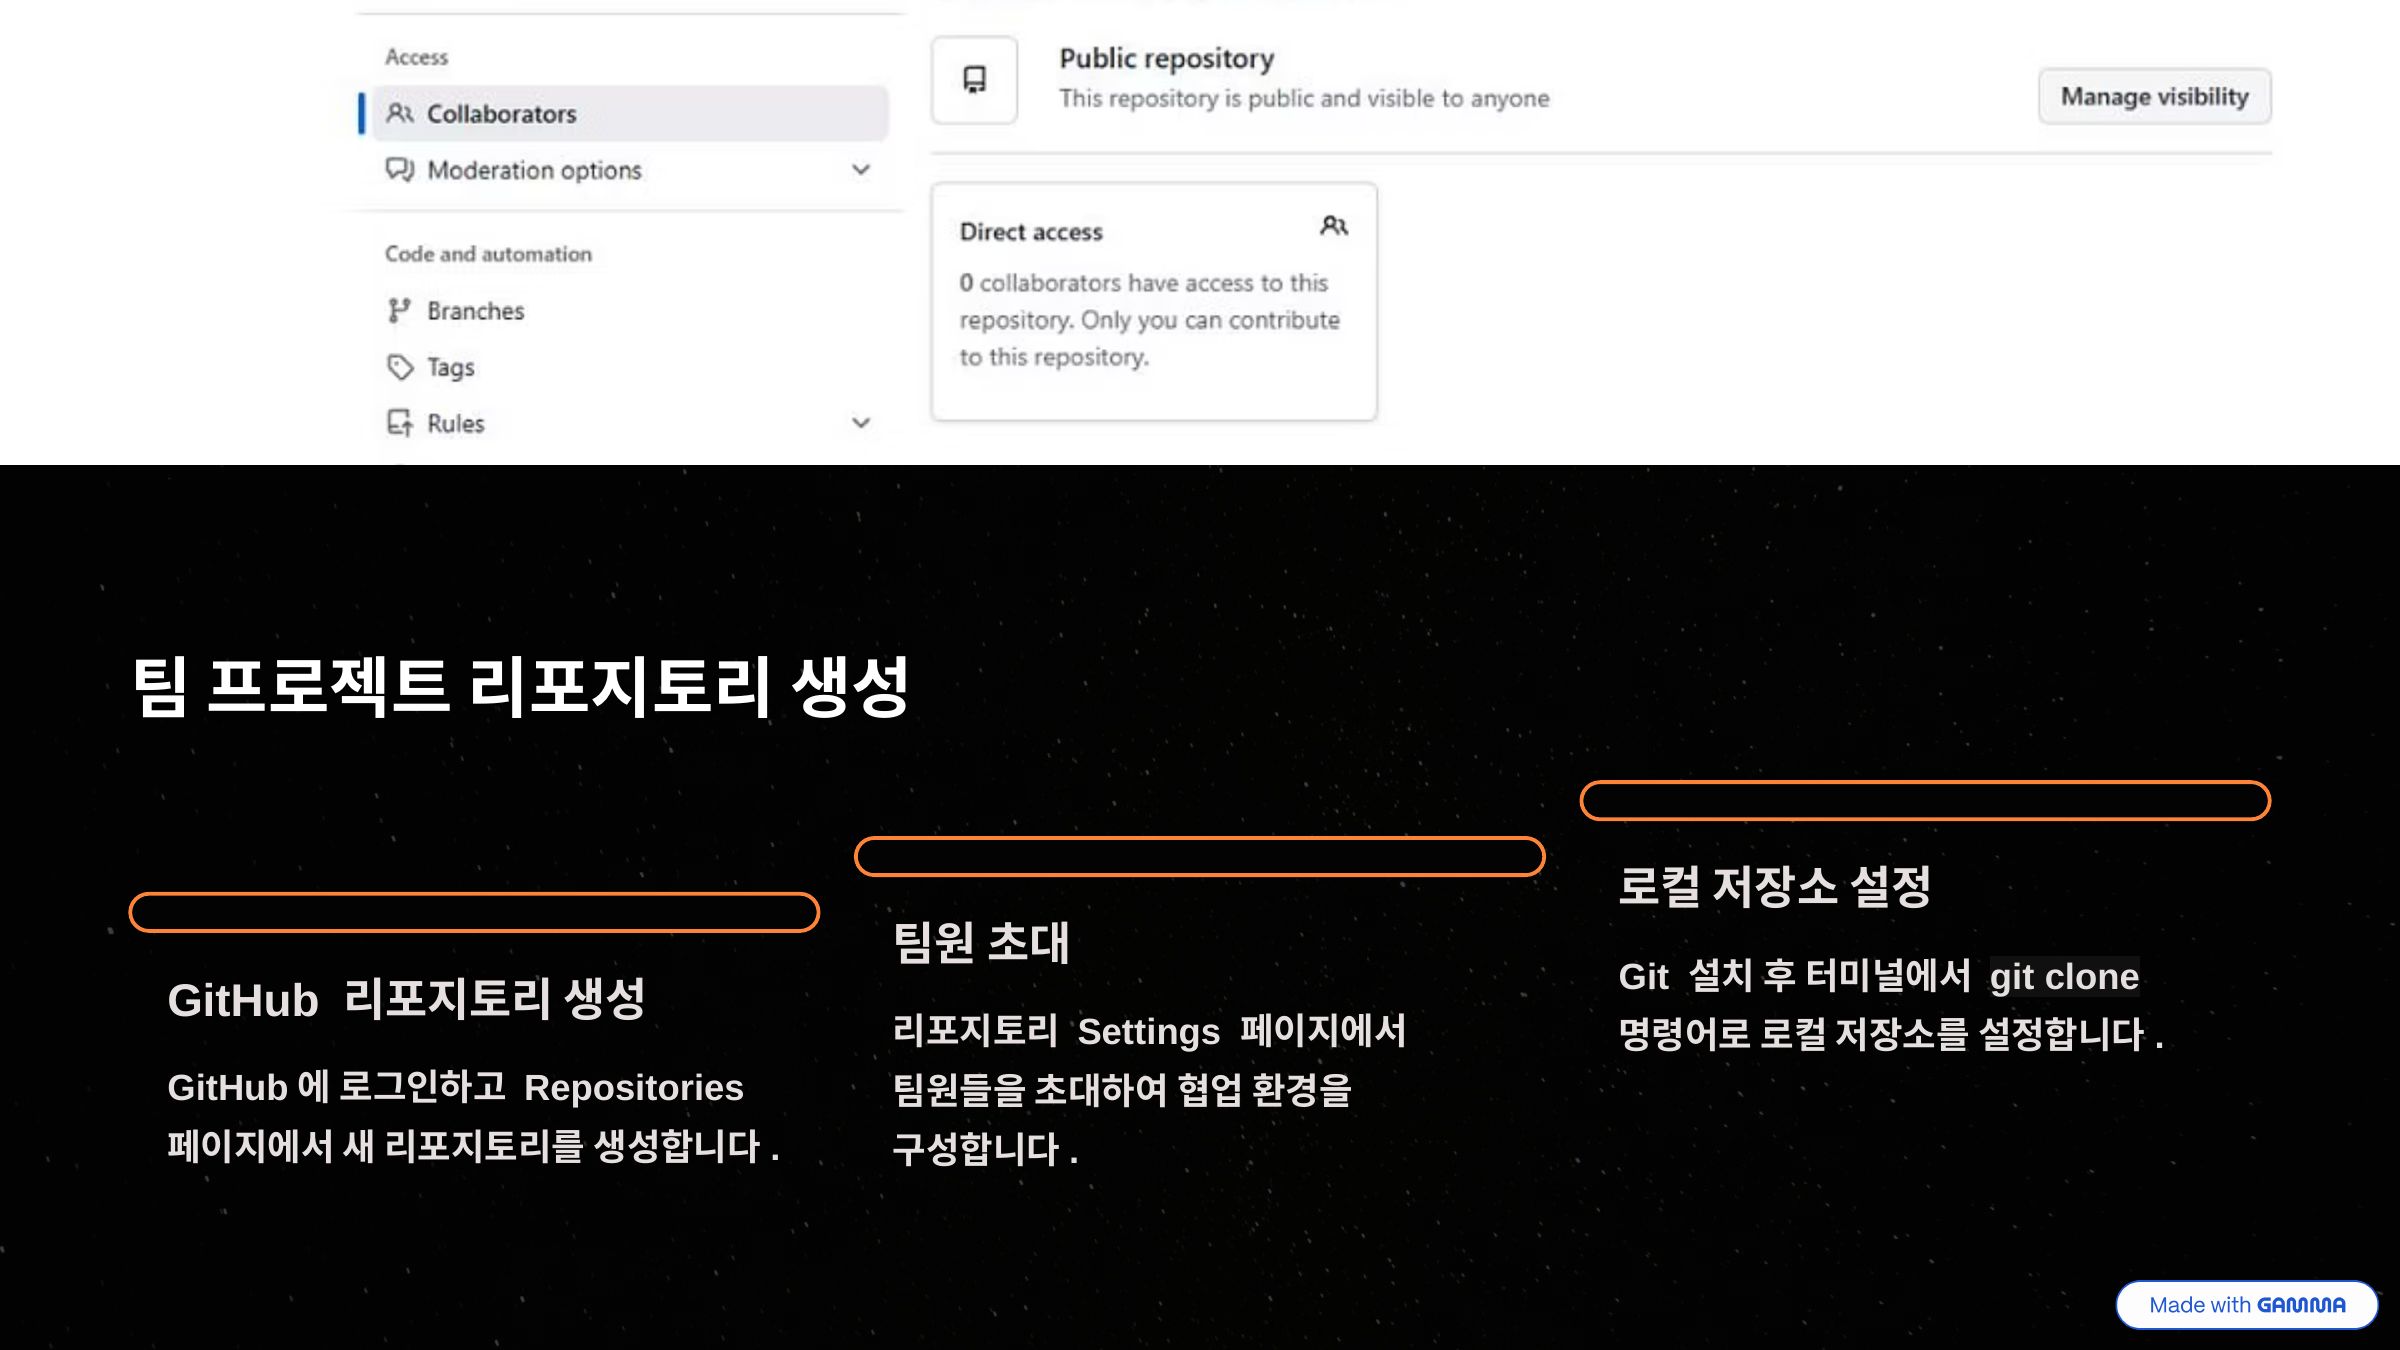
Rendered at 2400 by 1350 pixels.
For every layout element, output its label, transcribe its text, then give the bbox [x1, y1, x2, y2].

text_box [130, 893, 819, 931]
text_box 팀 프로젝트 리포지토리 생성 [130, 610, 1225, 727]
text_box 팀원 초대 [892, 912, 1359, 971]
picture [0, 0, 2400, 1350]
text_box Git 설치 후 터미널에서 git clone 명령어로 로컬 저장소를 설정합니다. [1618, 937, 2233, 1058]
text_box GitHub에 로그인하고 Repositories 페이지에서 새 리포지토리를 생성합니다. [167, 1048, 801, 1168]
text_box 로컬 저장소 설정 [1618, 856, 2084, 915]
text_box GitHub 리포지토리 생성 [167, 968, 639, 1027]
text_box [855, 837, 1545, 876]
text_box 리포지토리 Settings 페이지에서 팀원들을 초대하여 협업 환경을 구성합니다. [892, 992, 1527, 1112]
text_box [1581, 782, 2270, 820]
